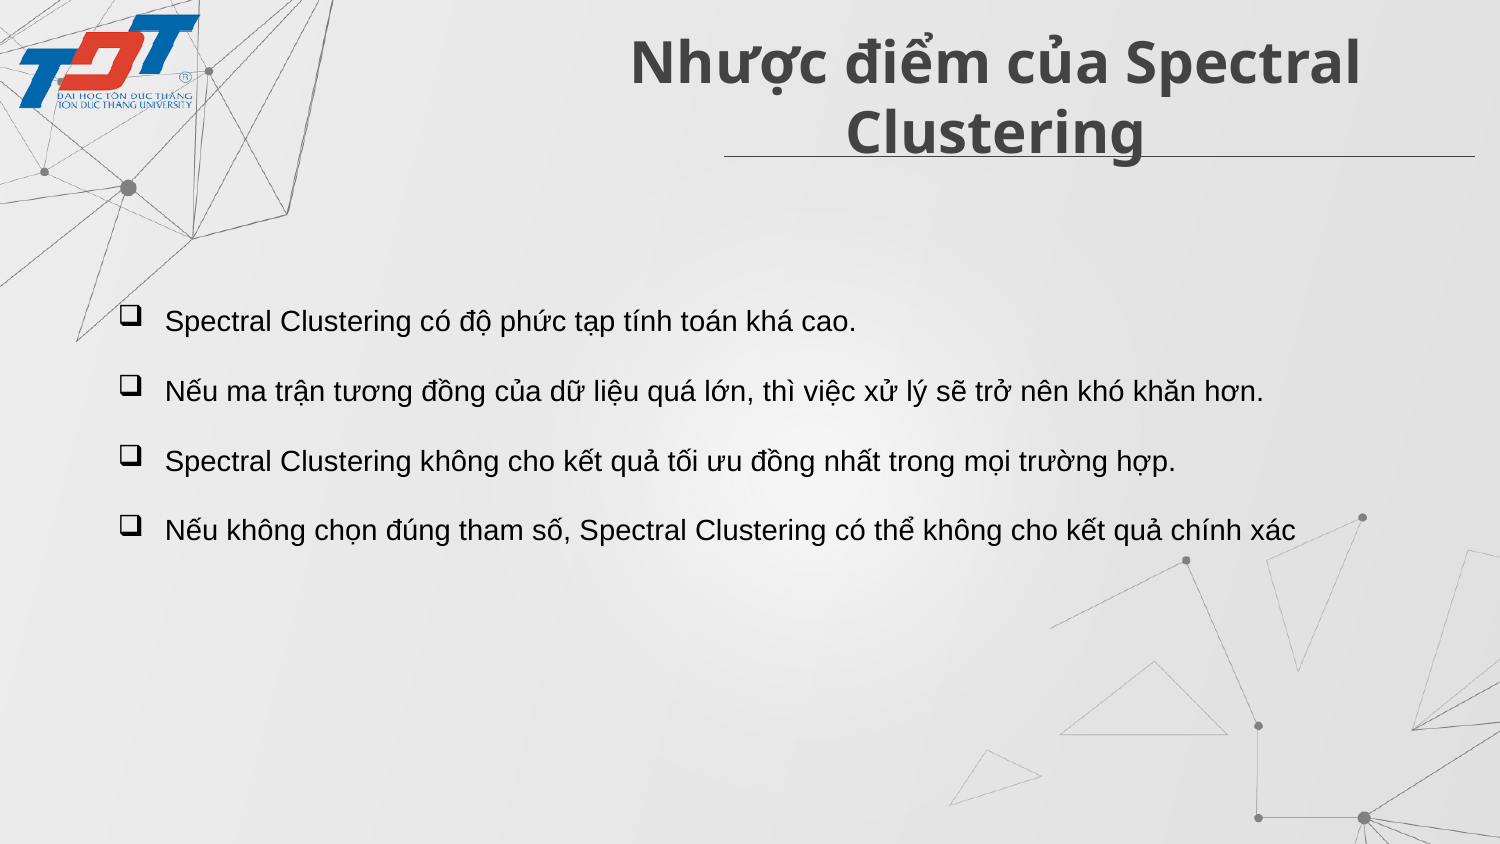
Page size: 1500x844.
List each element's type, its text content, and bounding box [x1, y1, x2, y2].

picture [0, 0, 1500, 844]
title Nhược điểm của Spectral Clustering [491, 11, 1500, 180]
text_box Spectral Clustering có độ phức tạp tính toán khá cao. Nếu ma trận tương đồng của dữ liệu quá lớn, thì việc xử lý sẽ trở nên khó khăn hơn. Spectral Clustering không cho kết quả tối ưu đồng nhất trong mọi trường hợp. Nếu không chọn đúng tham số, Spectral Clustering có thể không cho kết quả chính xác [103, 259, 1408, 624]
